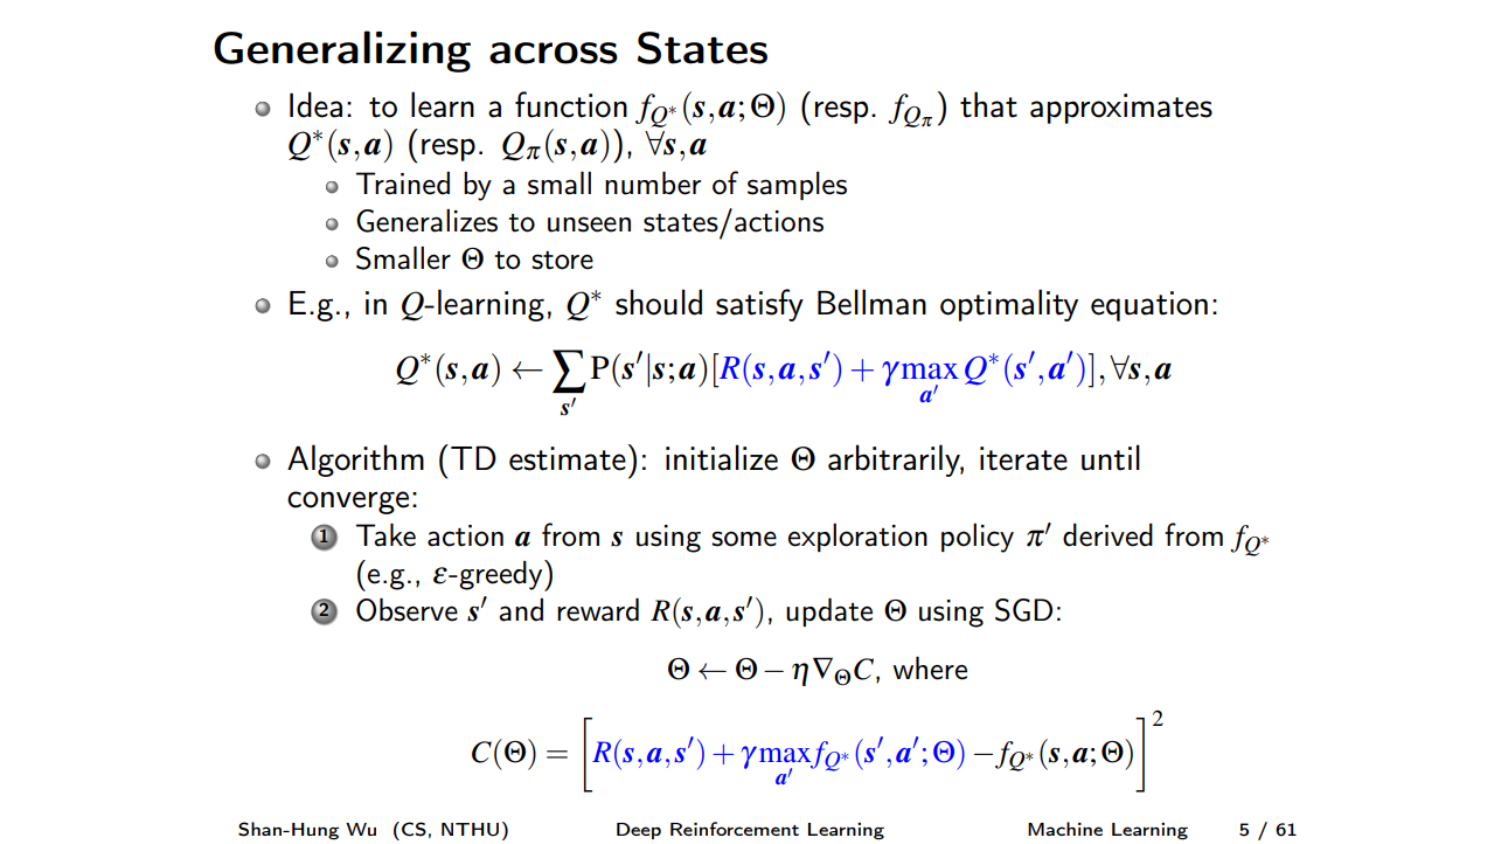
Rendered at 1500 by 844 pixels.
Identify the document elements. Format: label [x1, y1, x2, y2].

picture [187, 0, 1313, 844]
